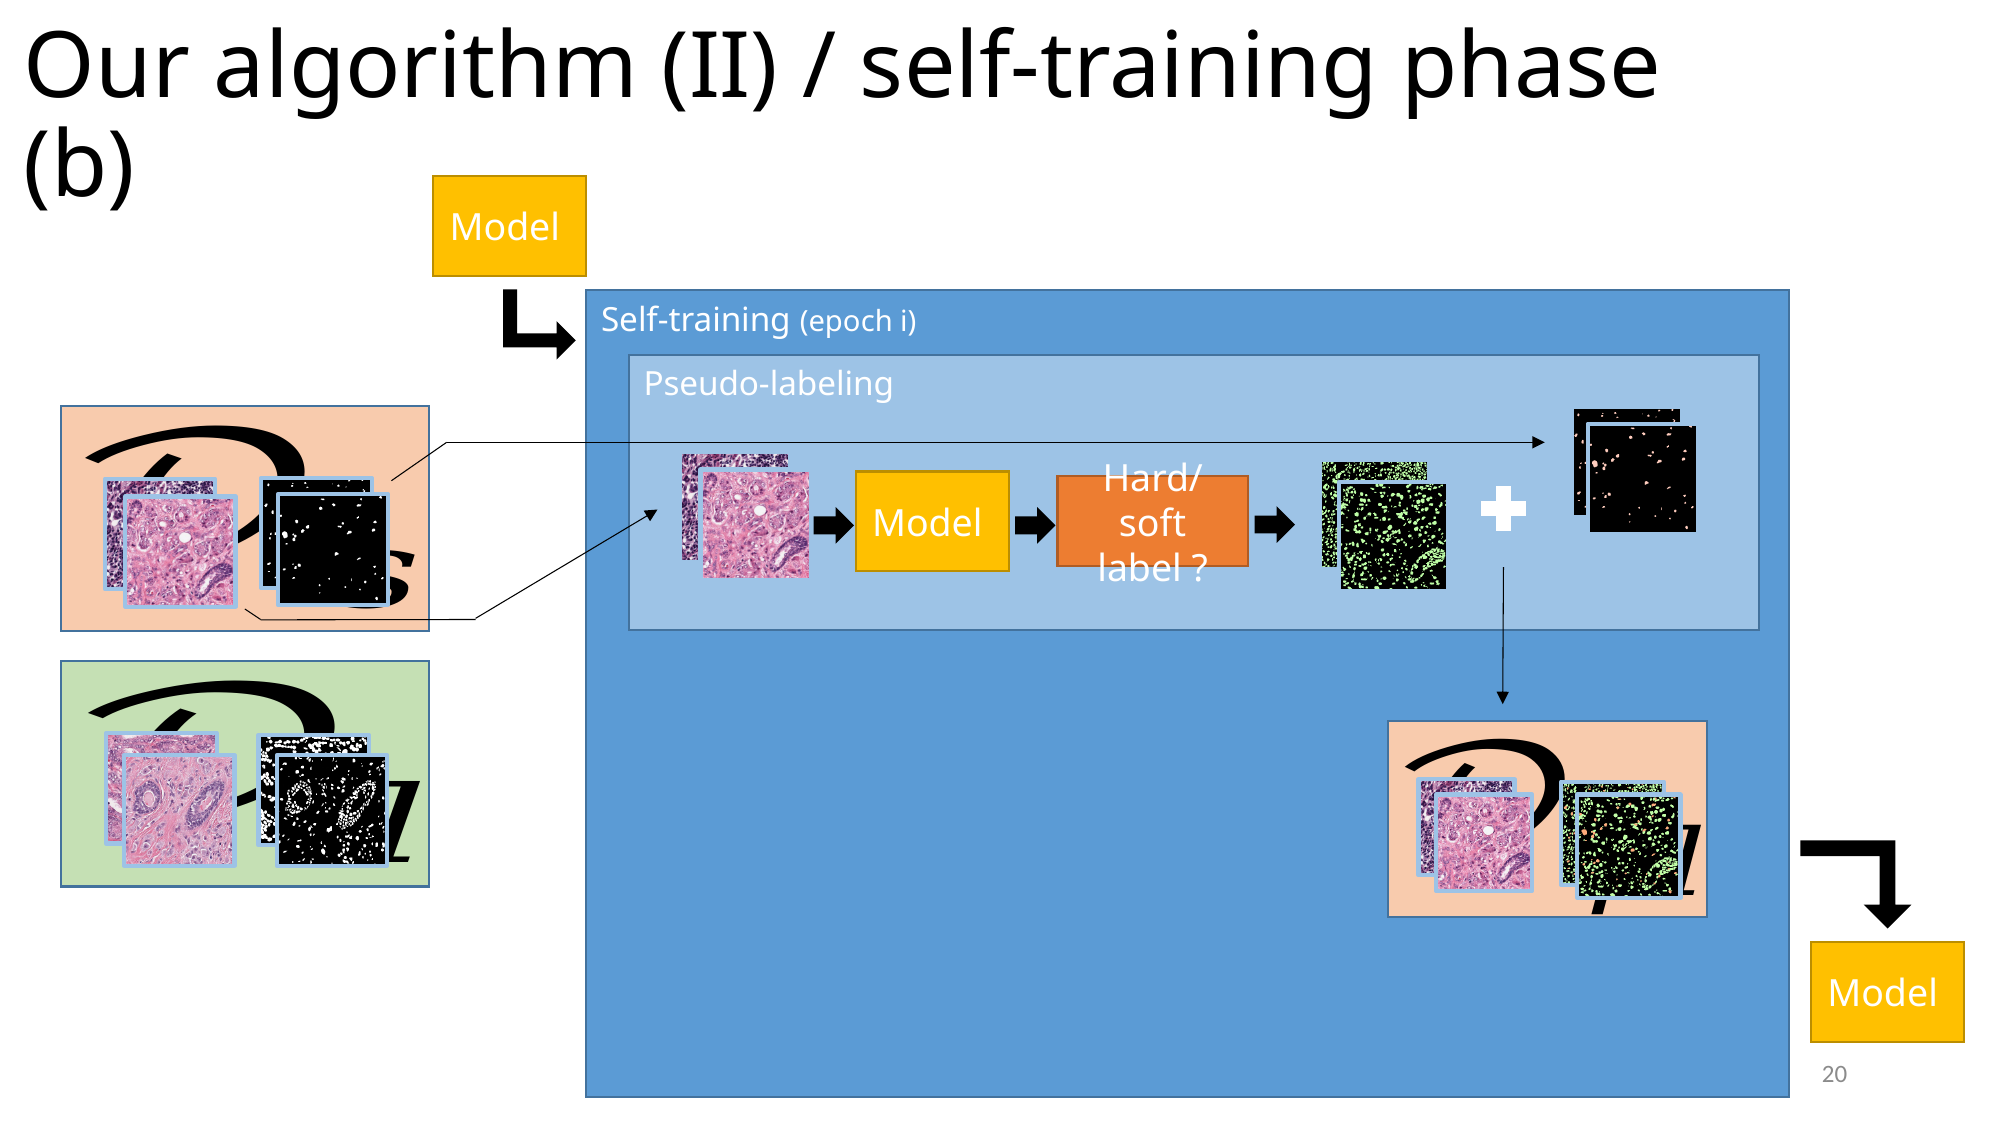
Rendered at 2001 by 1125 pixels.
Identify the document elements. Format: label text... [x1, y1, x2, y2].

text_box [1481, 486, 1526, 531]
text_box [62, 661, 428, 886]
title Our algorithm (II) / self-training phase (b) [9, 8, 1734, 226]
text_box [62, 406, 428, 631]
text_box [244, 608, 261, 620]
picture [682, 453, 809, 578]
text_box [1015, 507, 1056, 544]
picture [1573, 409, 1696, 532]
picture [1321, 461, 1447, 589]
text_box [1388, 721, 1706, 916]
text_box [1800, 840, 1912, 929]
text_box [1254, 506, 1296, 543]
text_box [391, 442, 447, 481]
text_box Self-training (epoch i) [585, 289, 1790, 1098]
text_box [813, 507, 855, 544]
slide_number 20 [1412, 1042, 1863, 1103]
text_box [475, 509, 658, 619]
text_box [503, 289, 576, 360]
text_box Hard/soft label ? [1056, 475, 1249, 567]
text_box Pseudo-labeling [628, 354, 1760, 631]
